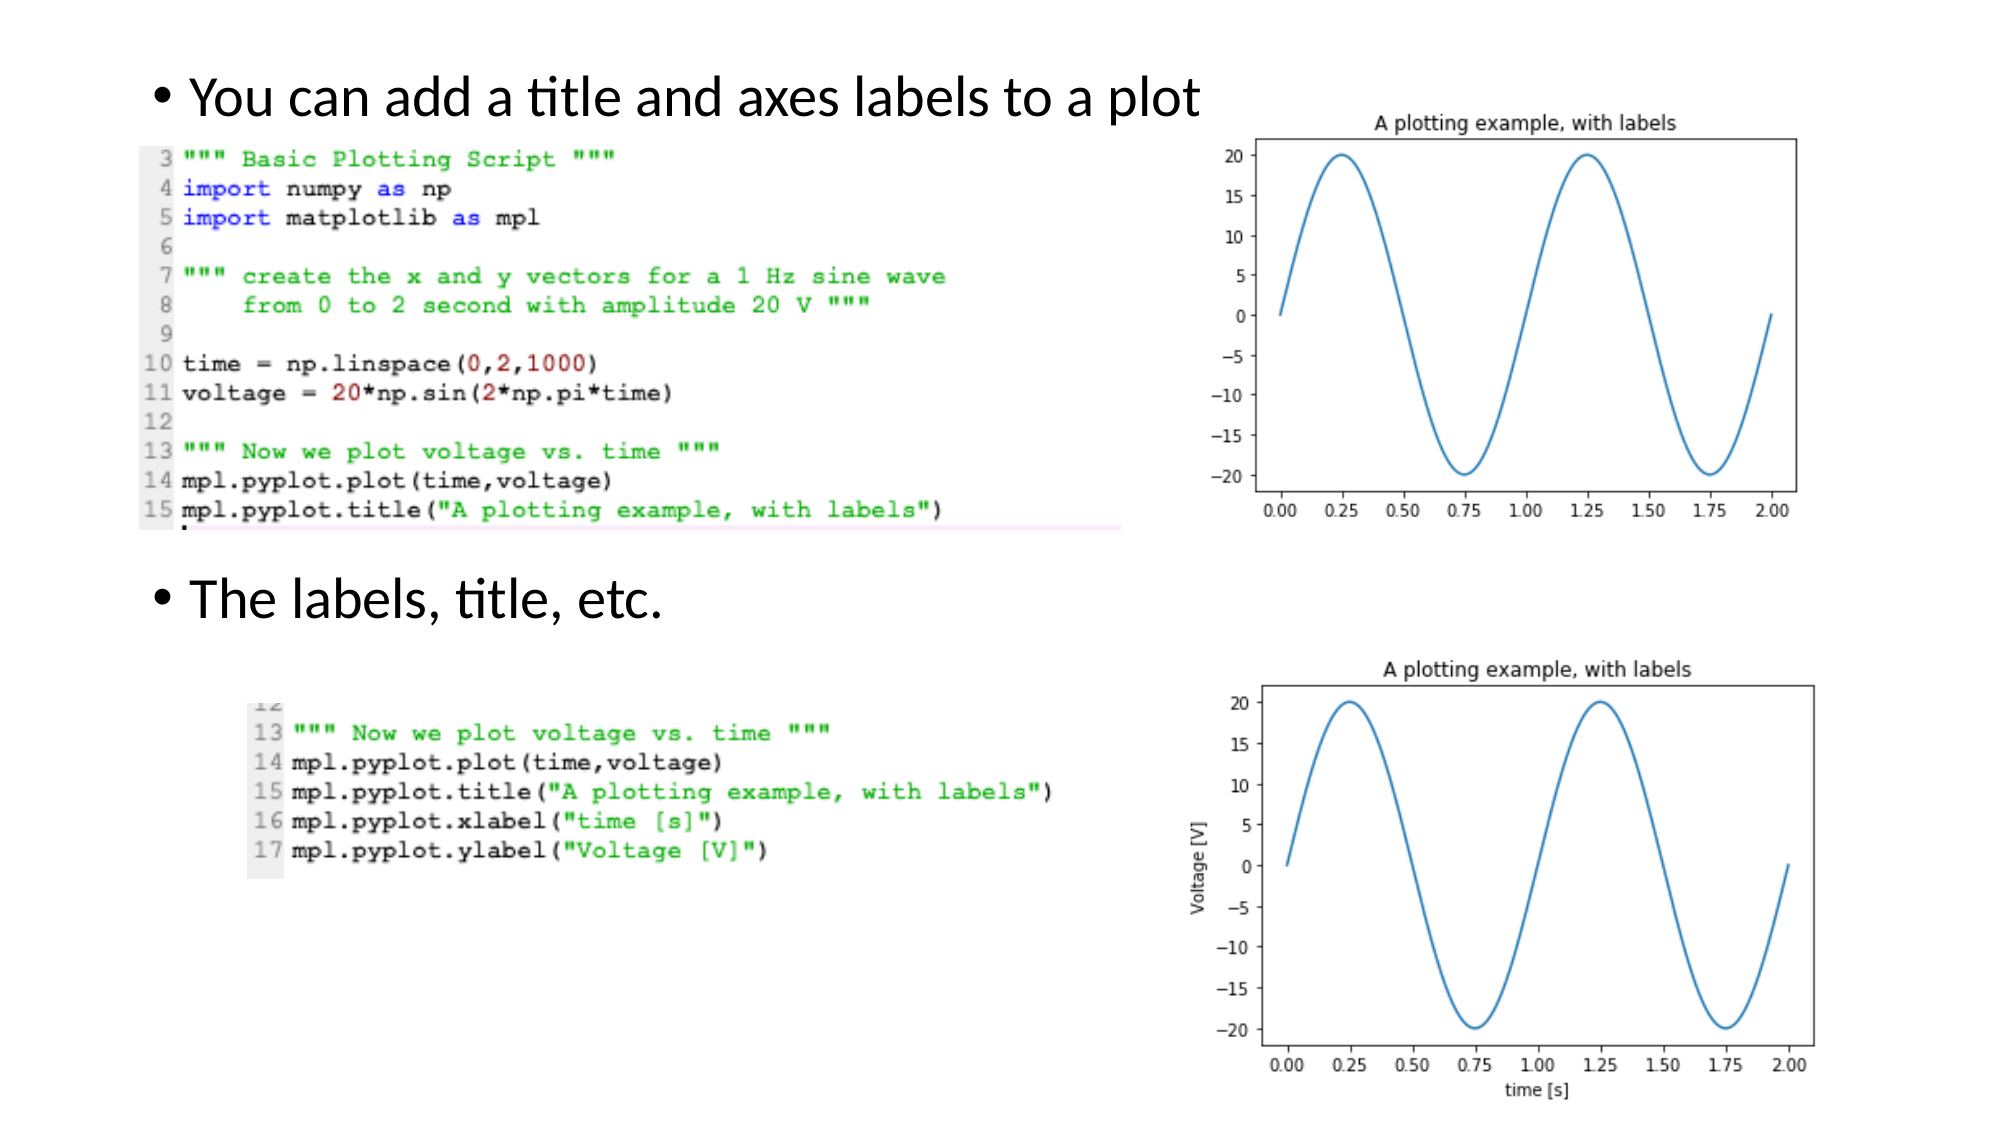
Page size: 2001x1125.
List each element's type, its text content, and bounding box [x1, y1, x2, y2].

picture [138, 146, 1121, 530]
list You can add a title and axes labels to a plot The labels, title, etc. [137, 58, 1861, 1108]
picture [1198, 103, 1812, 530]
picture [247, 703, 1071, 879]
picture [1181, 649, 1830, 1108]
